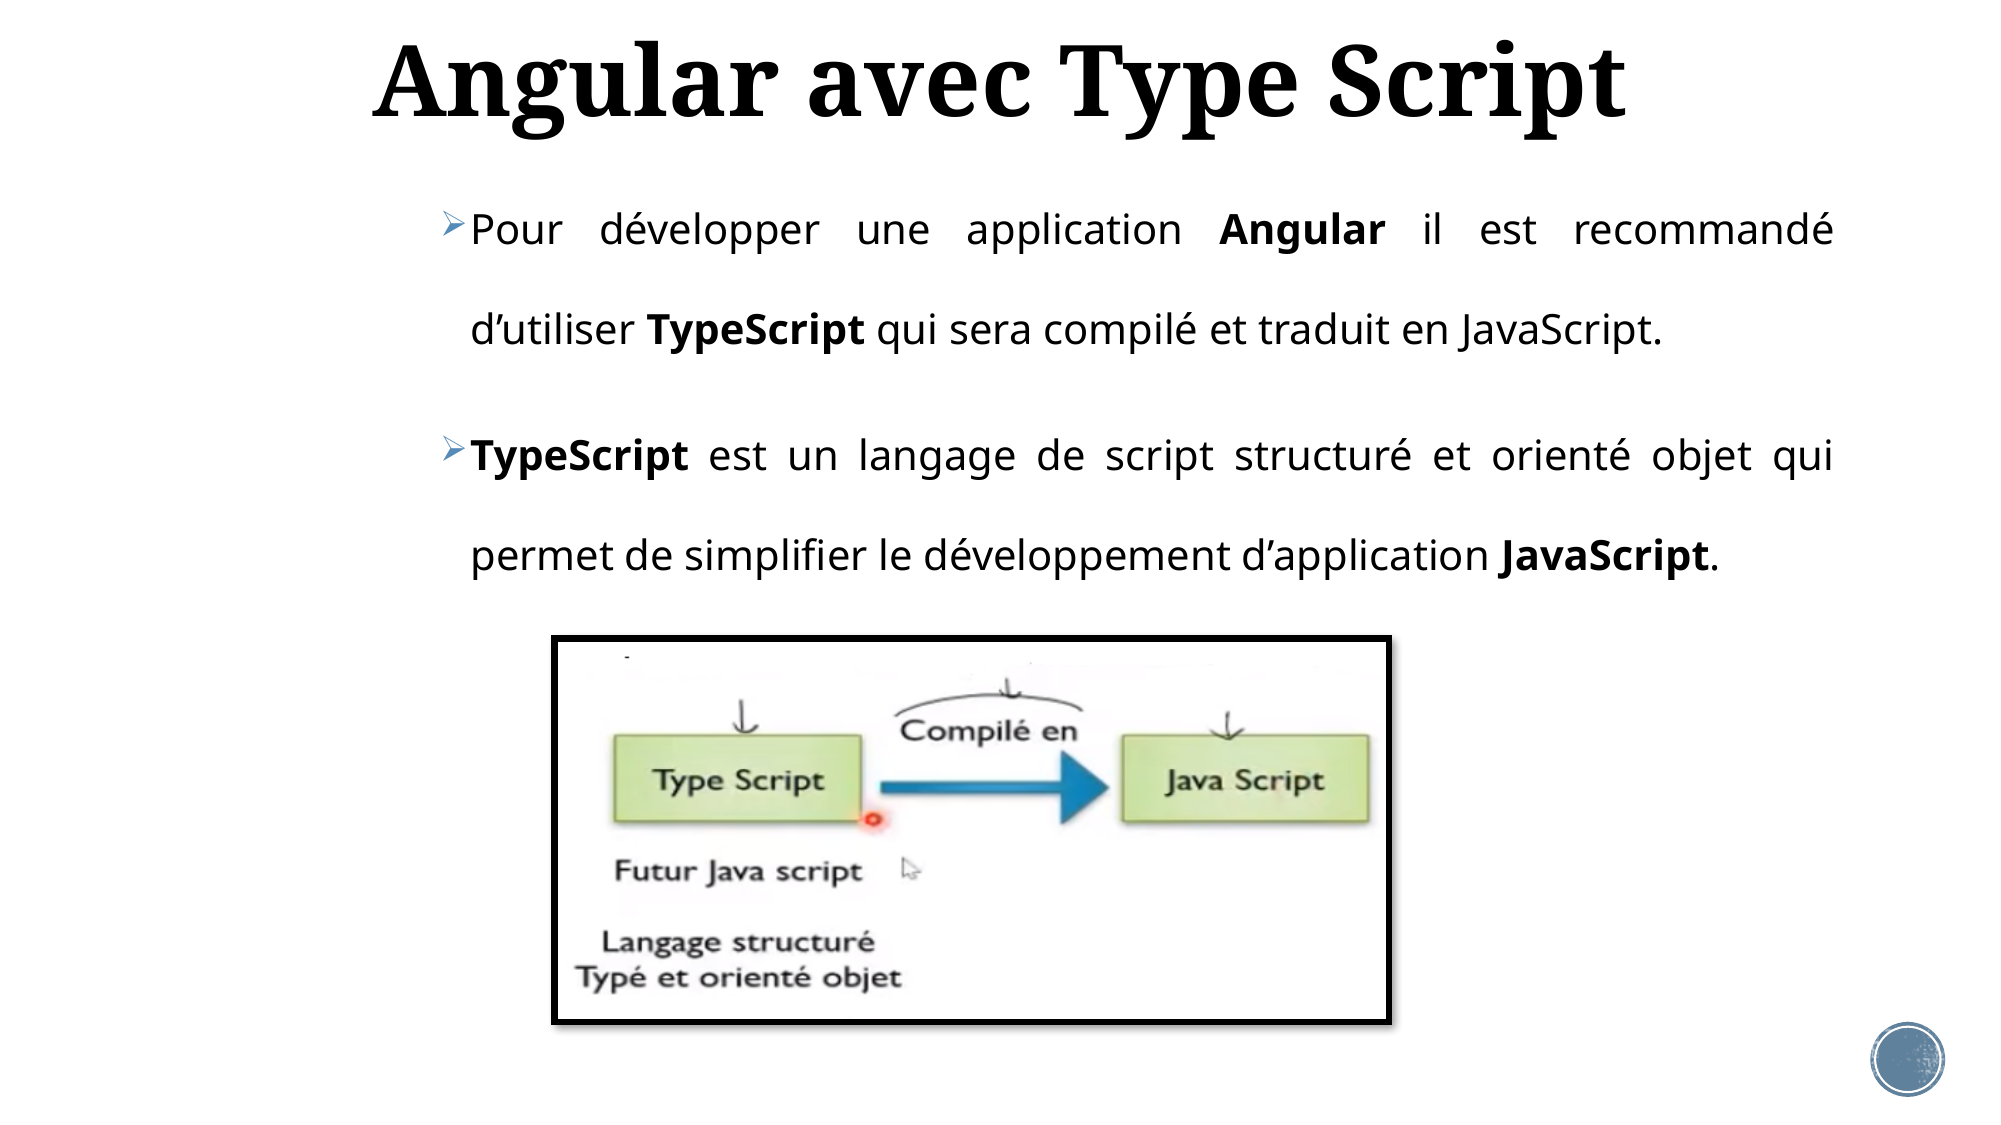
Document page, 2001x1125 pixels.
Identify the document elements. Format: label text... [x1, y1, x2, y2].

picture [558, 641, 1387, 1019]
picture [561, 644, 1384, 1017]
list Pour développer une application Angular il est recommandé d’utiliser TypeScript qui sera compilé et traduit en JavaScript. TypeScript est un langage de script structuré et orienté objet qui permet de simplifier le développement d’application JavaScript. [425, 145, 1850, 708]
title Angular avec Type Script [149, 22, 1850, 146]
